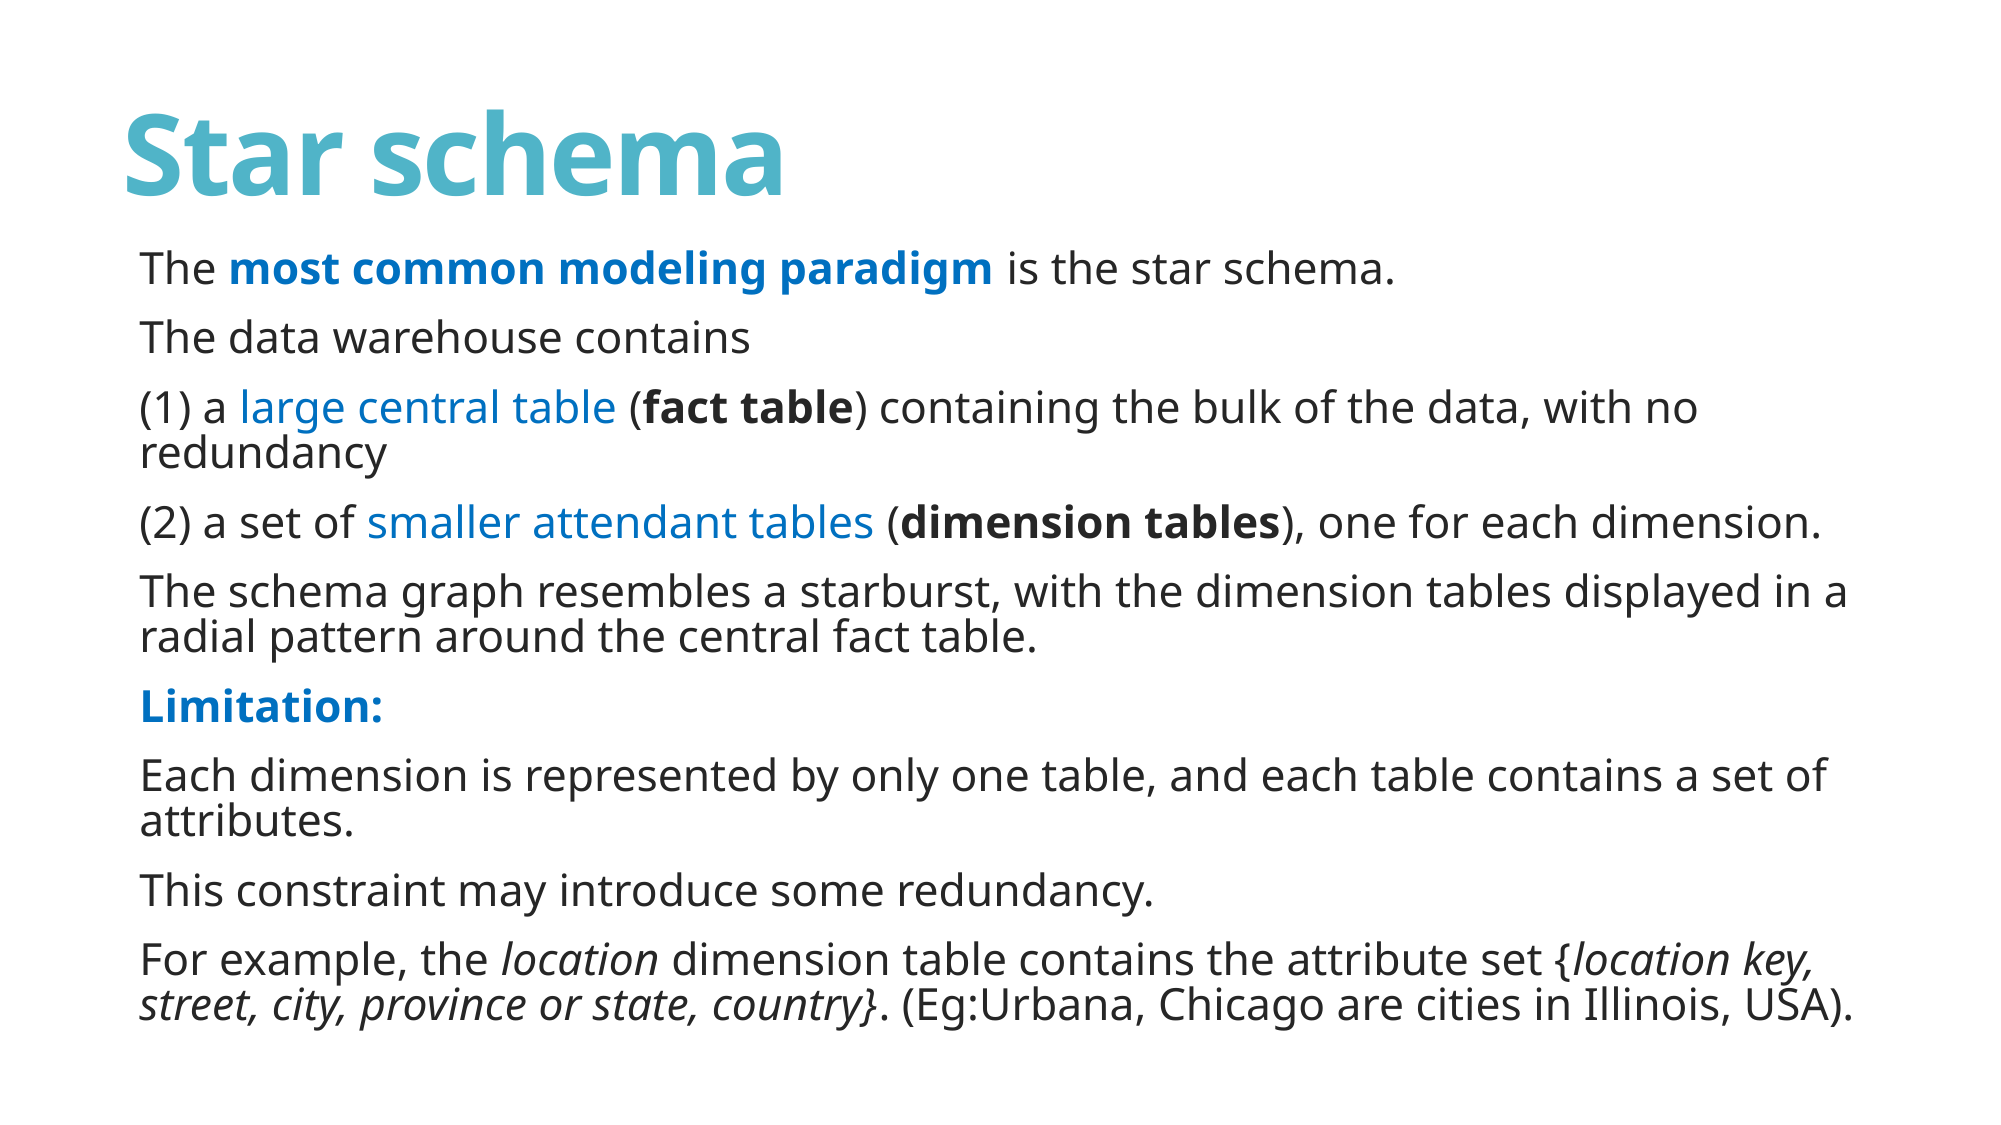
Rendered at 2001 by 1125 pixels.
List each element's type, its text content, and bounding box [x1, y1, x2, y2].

title Star schema [107, 81, 1875, 241]
list The most common modeling paradigm is the star schema. The data warehouse contains (1) a large central table (fact table) containing the bulk of the data, with no redundancy (2) a set of smaller attendant tables (dimension tables), one for each dimension. The schema graph resembles a starburst, with the dimension tables displayed in a radial pattern around the central fact table. Limitation: Each dimension is represented by only one table, and each table contains a set of attributes. This constraint may introduce some redundancy. For example, the location dimension table contains the attribute set {location key, street, city, province or state, country}. (Eg:Urbana, Chicago are cities in Illinois, USA). [111, 240, 1876, 1080]
